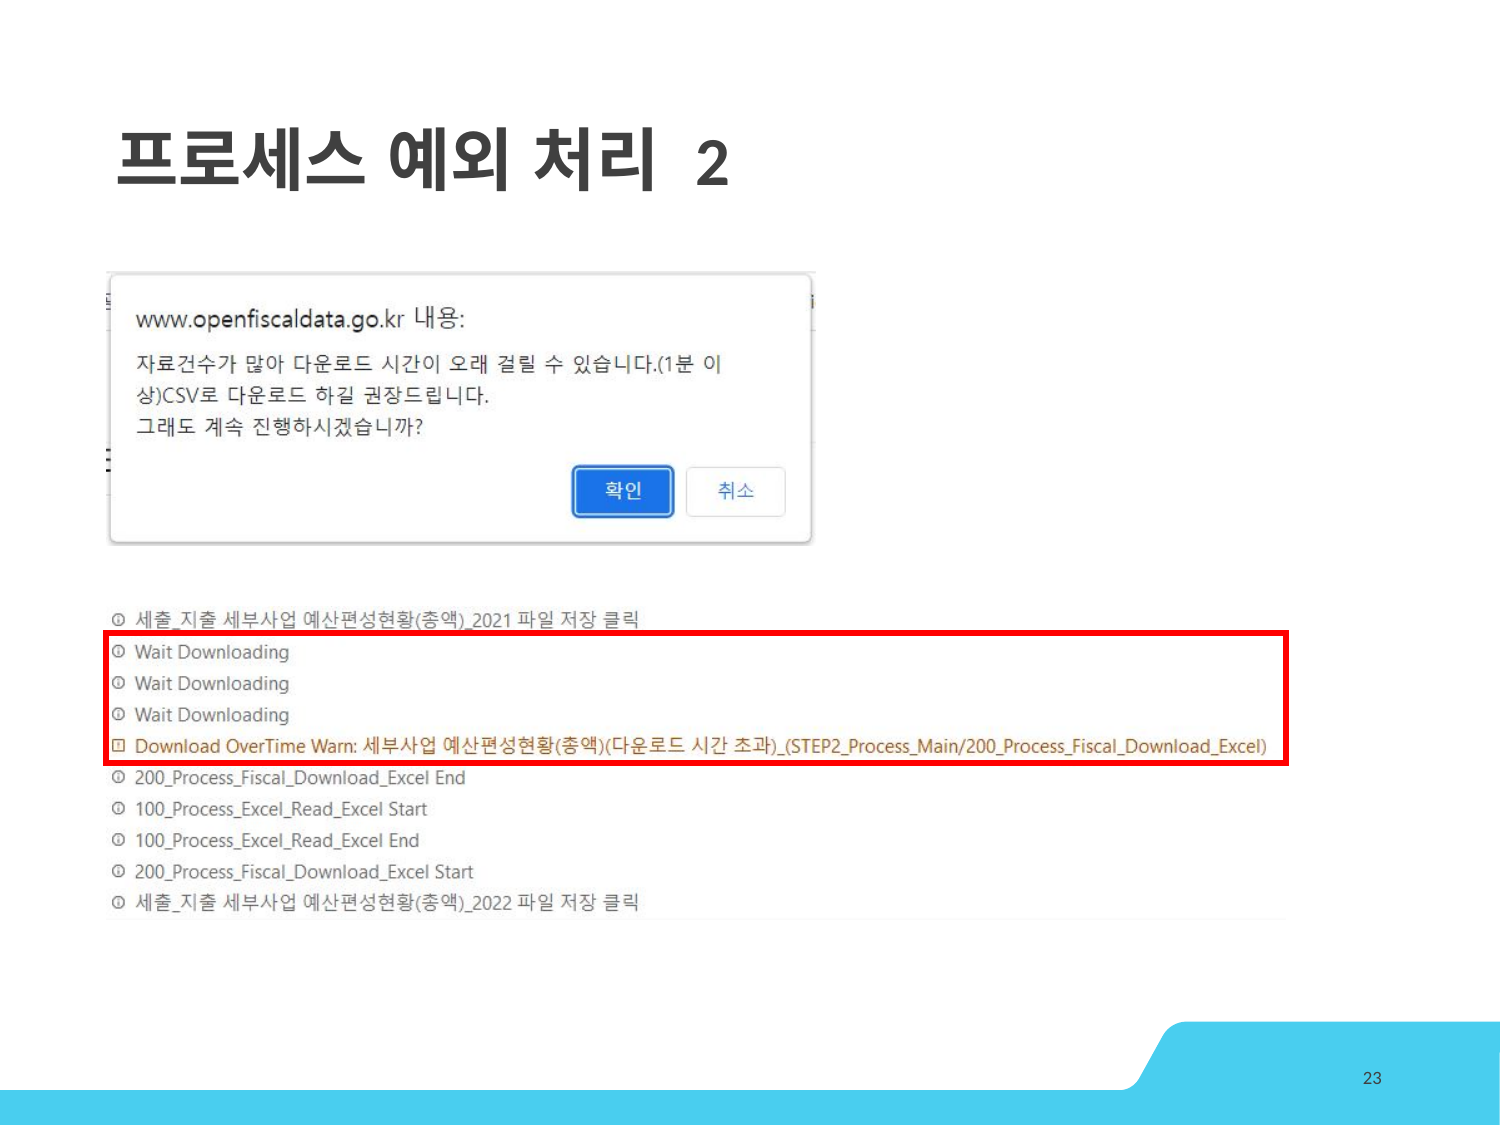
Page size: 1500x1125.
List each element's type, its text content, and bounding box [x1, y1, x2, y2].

slide_number 23 [1059, 1047, 1397, 1108]
title 프로세스 예외 처리 2 [100, 54, 1395, 272]
picture [105, 606, 1286, 920]
picture [105, 271, 816, 546]
